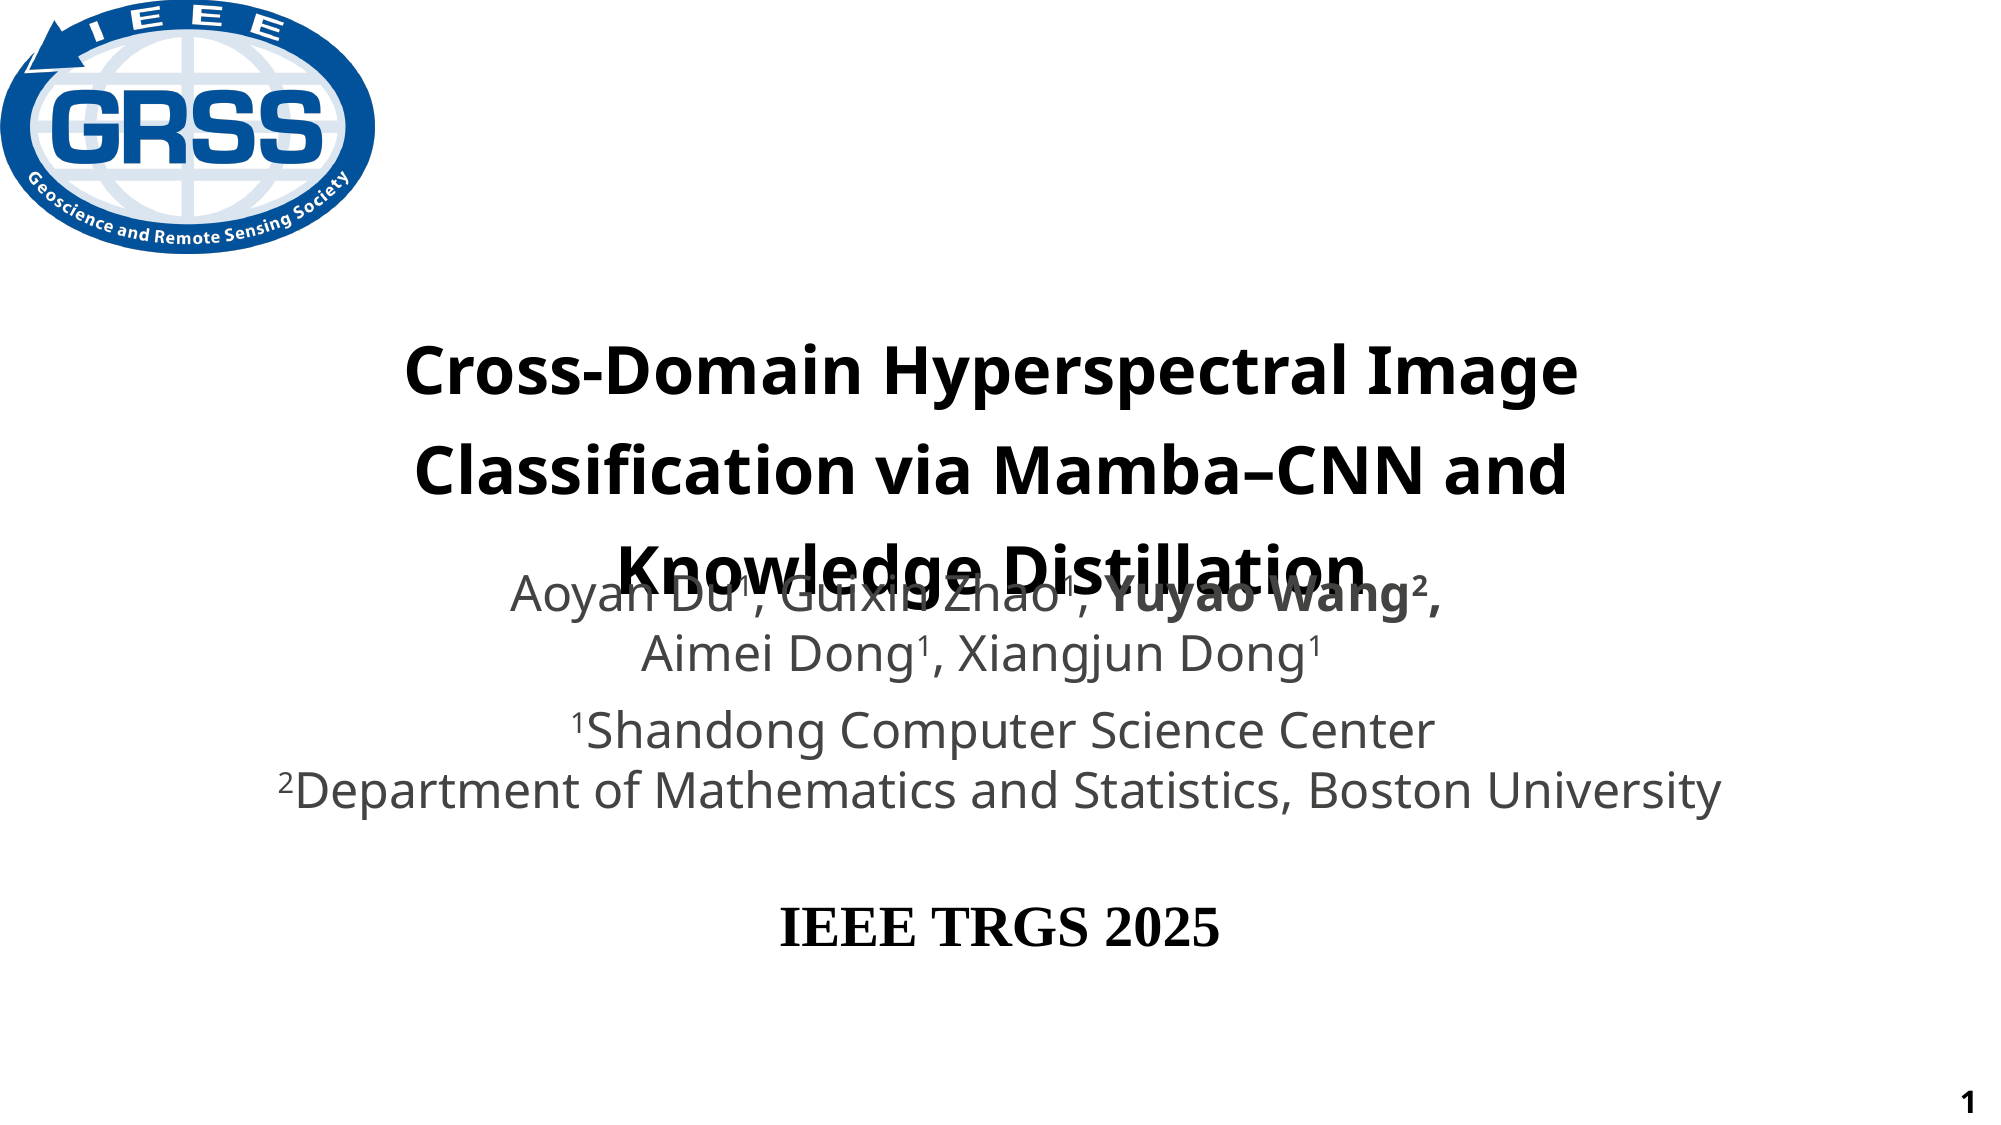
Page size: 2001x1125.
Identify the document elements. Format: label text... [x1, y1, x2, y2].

text_box Aoyan Du1, Guixin Zhao1, Yuyao Wang2, Aimei Dong1, Xiangjun Dong1 [350, 554, 1603, 690]
picture [0, 0, 376, 254]
text_box 1Shandong Computer Science Center 2Department of Mathematics and Statistics, Boston University IEEE TRGS 2025 [143, 690, 1857, 966]
text_box Cross-Domain Hyperspectral Image Classification via Mamba–CNN and Knowledge Distillation [234, 300, 1750, 690]
slide_number 1 [1655, 1073, 1993, 1125]
